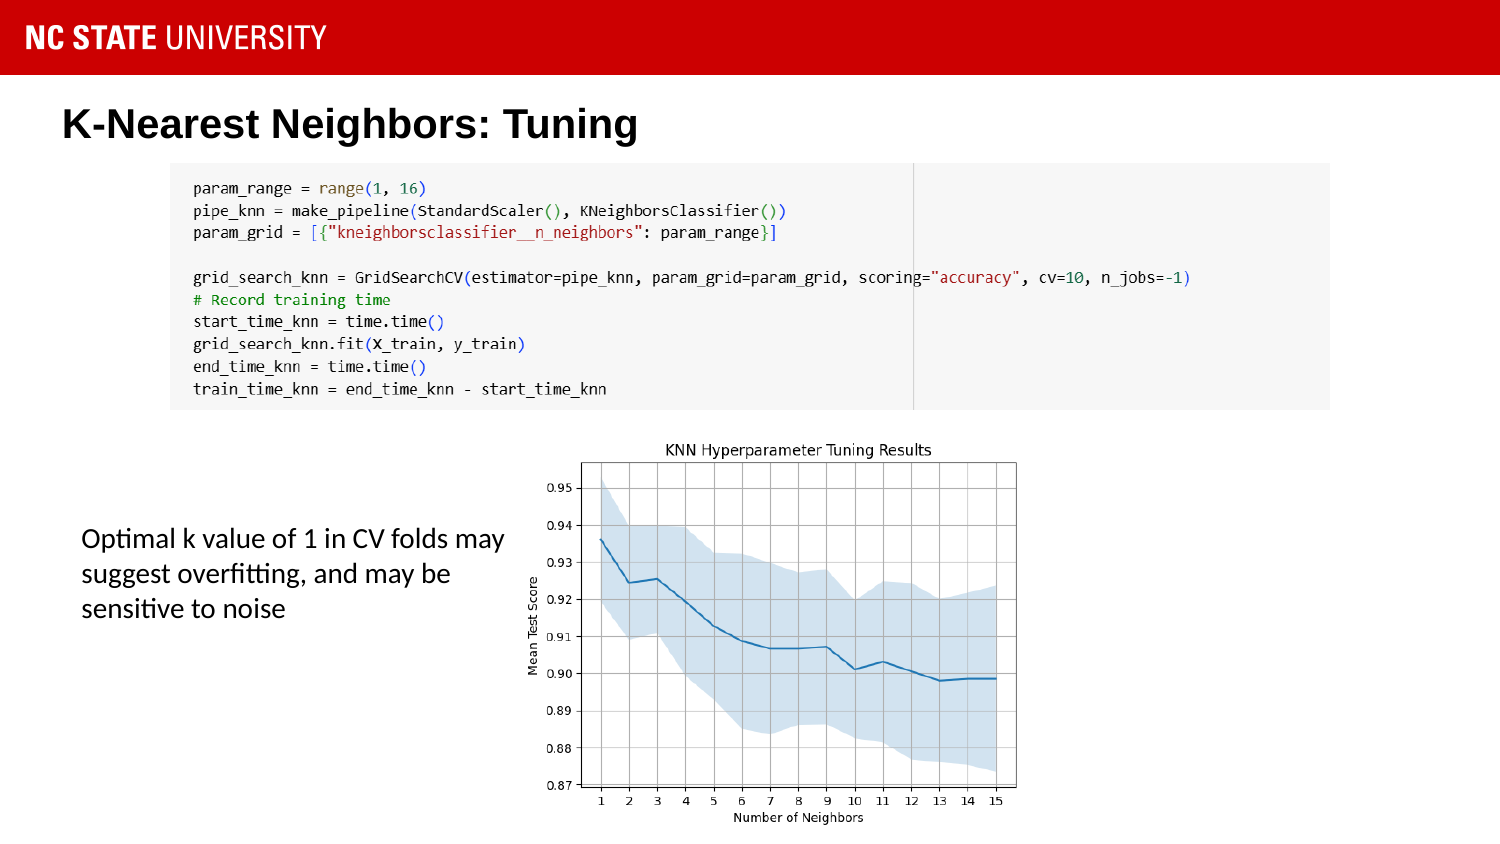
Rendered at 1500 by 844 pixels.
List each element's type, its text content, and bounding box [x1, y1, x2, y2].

picture [0, 0, 1500, 75]
title K-Nearest Neighbors: Tuning [46, 11, 929, 154]
picture [519, 434, 1025, 833]
text_box Optimal k value of 1 in CV folds may suggest overfitting, and may be sensitive to noise [66, 512, 514, 632]
picture [169, 163, 1331, 410]
